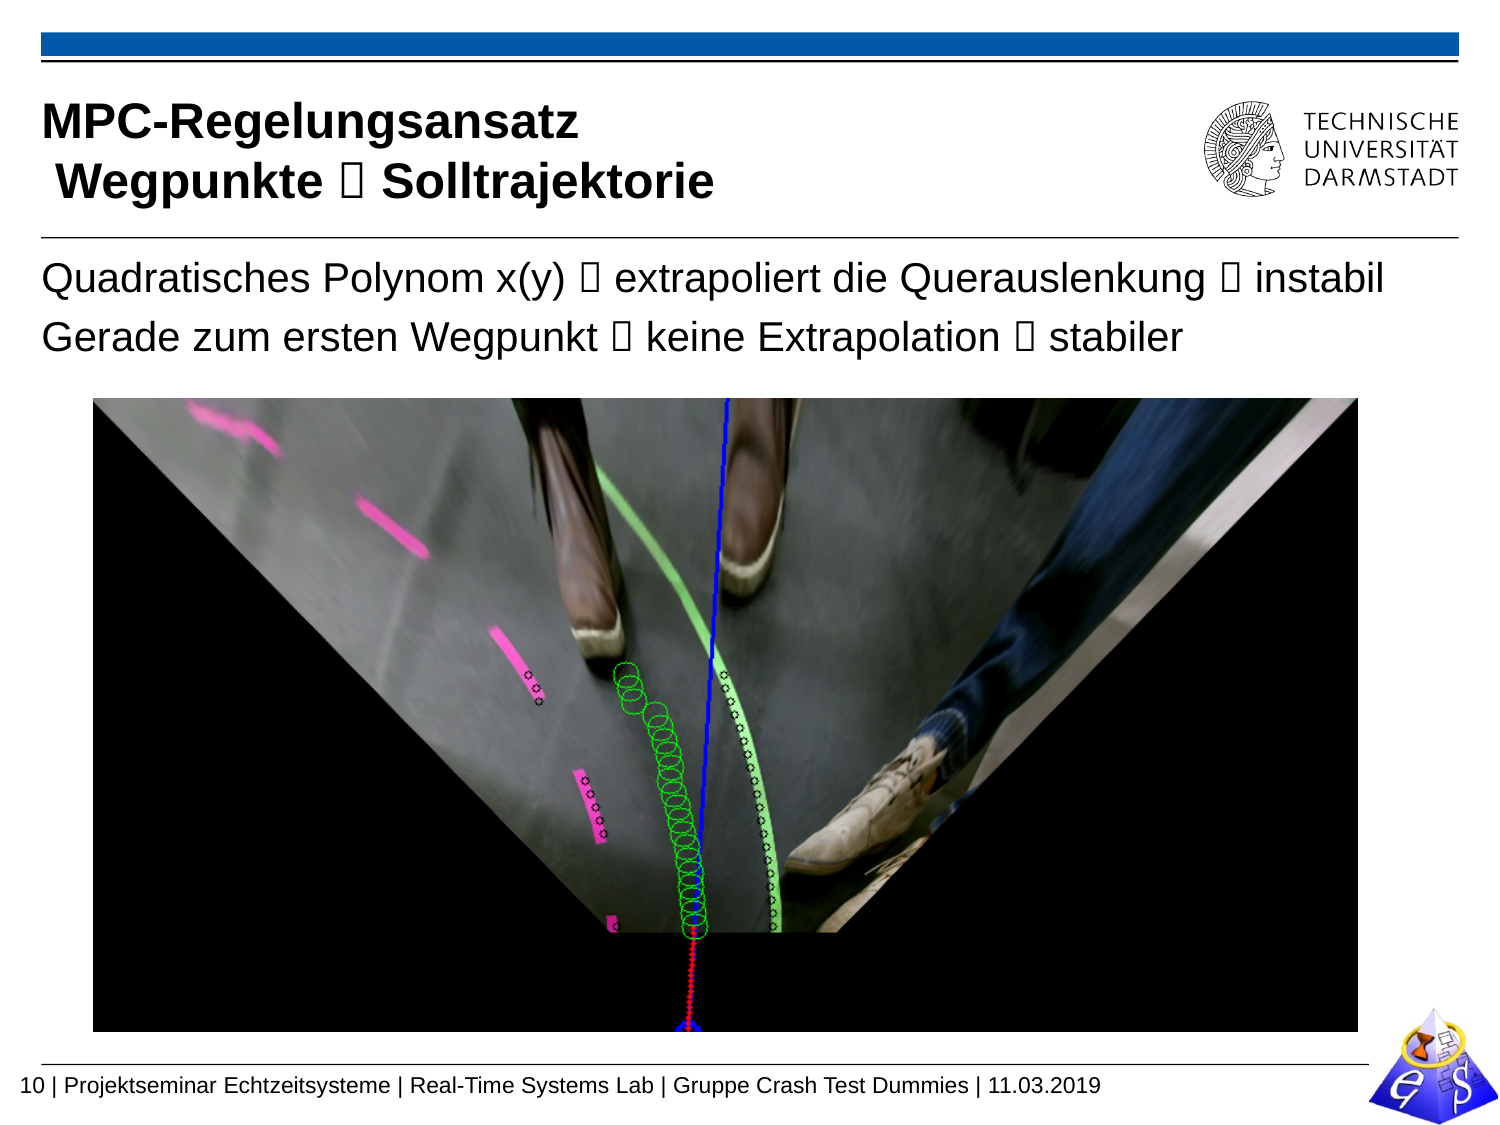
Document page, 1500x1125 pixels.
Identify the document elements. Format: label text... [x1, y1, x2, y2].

picture [1369, 1006, 1498, 1125]
title MPC-Regelungsansatz Wegpunkte  Solltrajektorie [41, 80, 1170, 218]
list Quadratisches Polynom x(y)  extrapoliert die Querauslenkung  instabil Gerade zum ersten Wegpunkt  keine Extrapolation  stabiler [41, 243, 1459, 1059]
picture [1175, 84, 1483, 214]
picture [93, 398, 1359, 1032]
